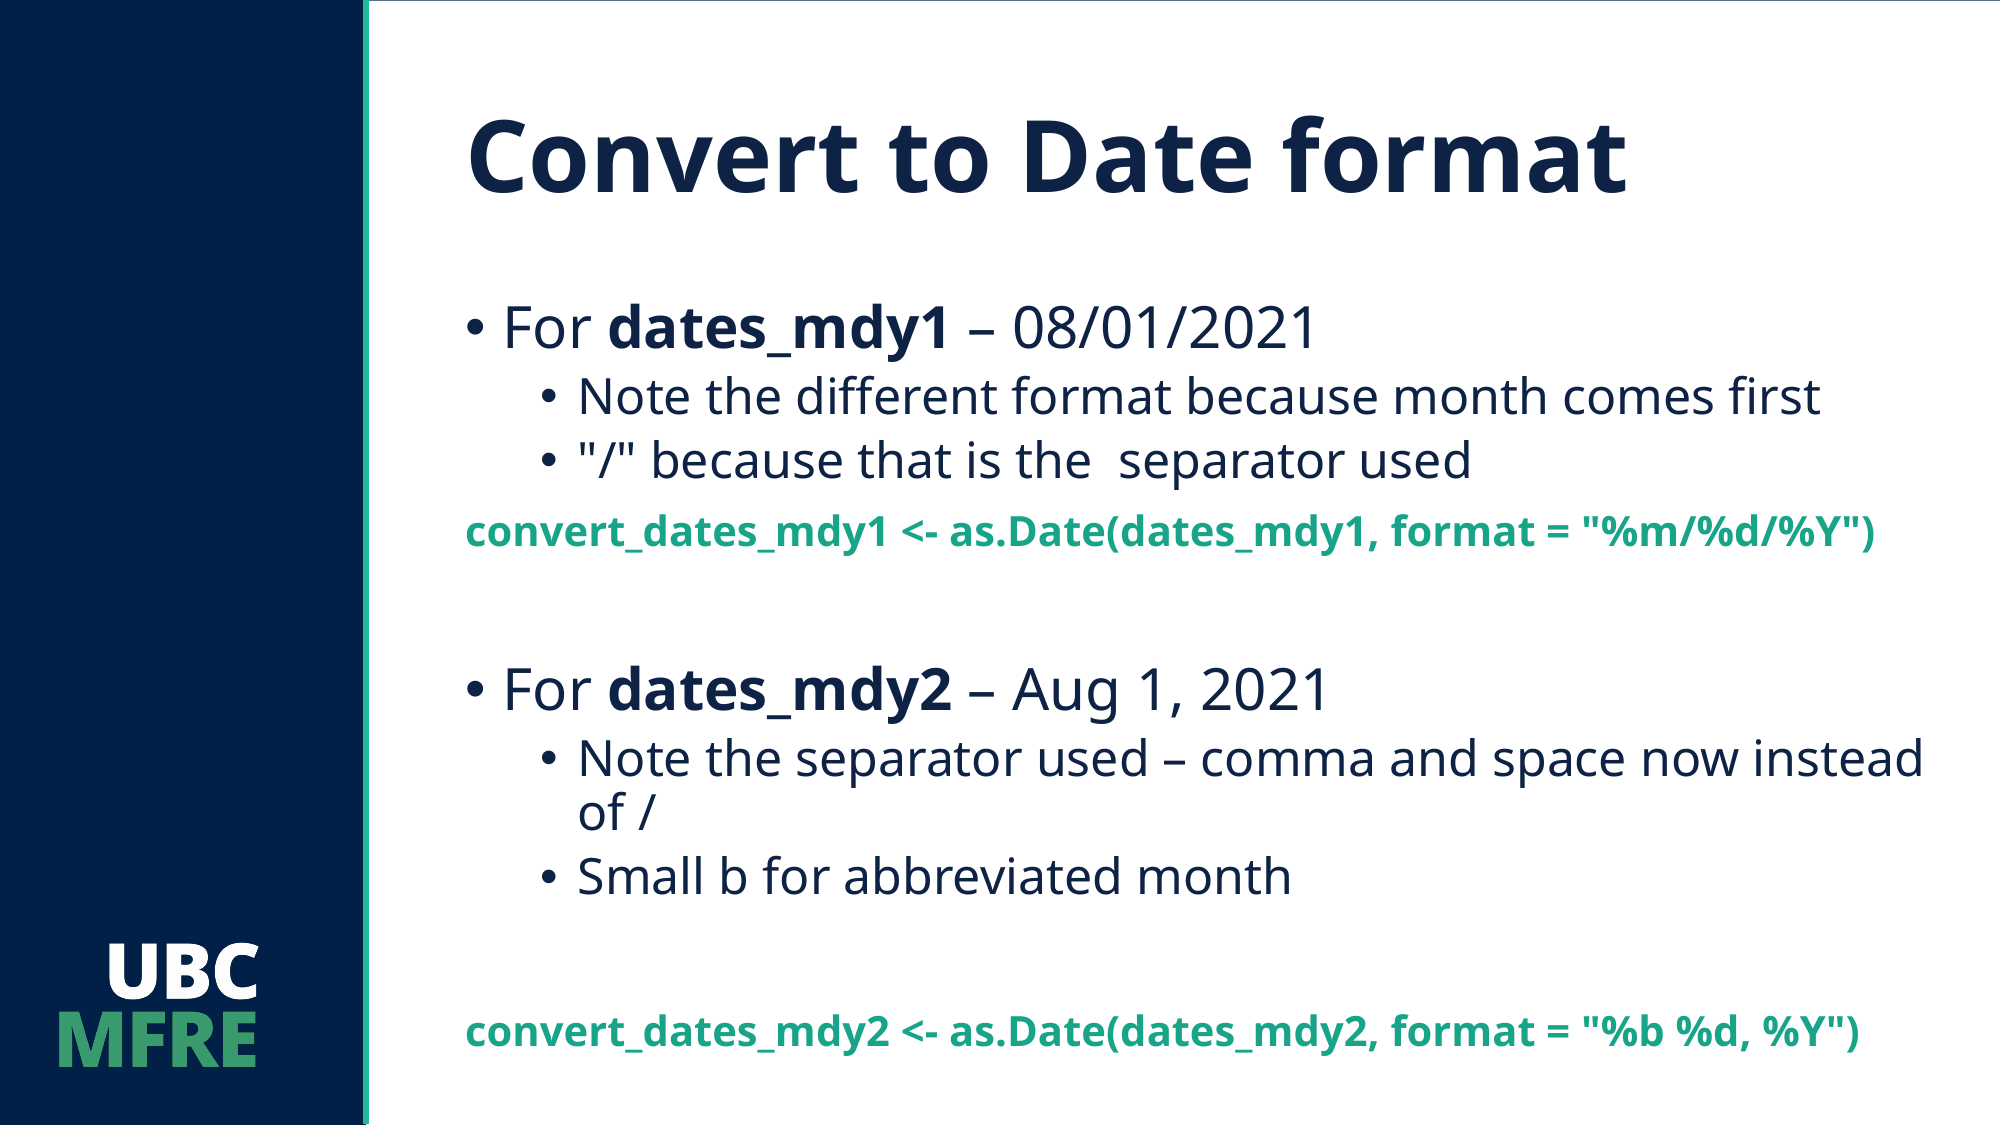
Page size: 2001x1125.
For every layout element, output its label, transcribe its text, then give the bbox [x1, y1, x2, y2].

title Convert to Date format [450, 50, 1943, 269]
list For dates_mdy1 – 08/01/2021 Note the different format because month comes first "/" because that is the separator used convert_dates_mdy1 <- as.Date(dates_mdy1, format = "%m/%d/%Y") For dates_mdy2 – Aug 1, 2021 Note the separator used – comma and space now instead of / Small b for abbreviated month convert_dates_mdy2 <- as.Date(dates_mdy2, format = "%b %d, %Y") [450, 290, 1943, 1083]
picture [37, 928, 279, 1083]
